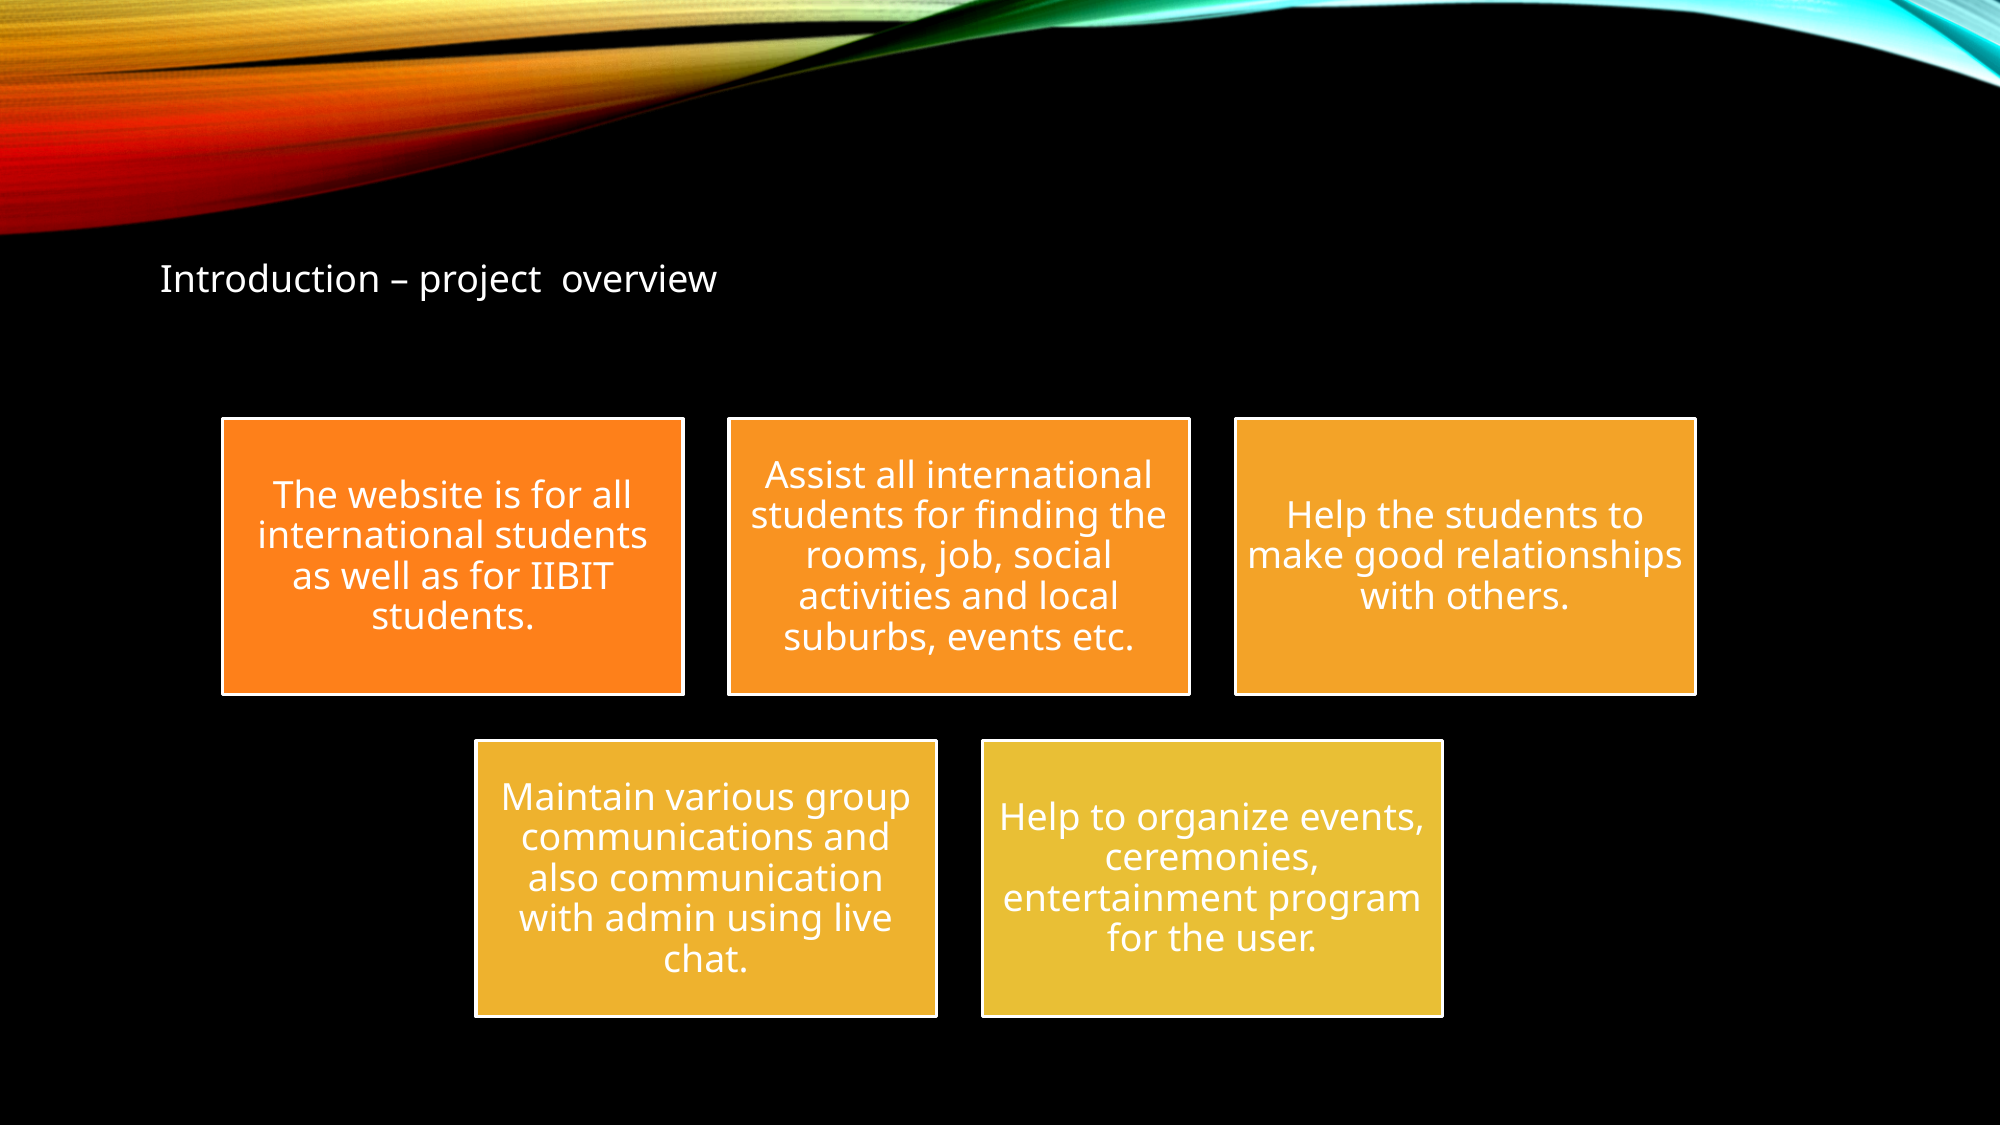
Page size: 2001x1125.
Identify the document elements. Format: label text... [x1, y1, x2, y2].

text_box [127, 418, 1791, 1018]
picture [0, 0, 2000, 237]
text_box Introduction – project overview [145, 247, 733, 308]
